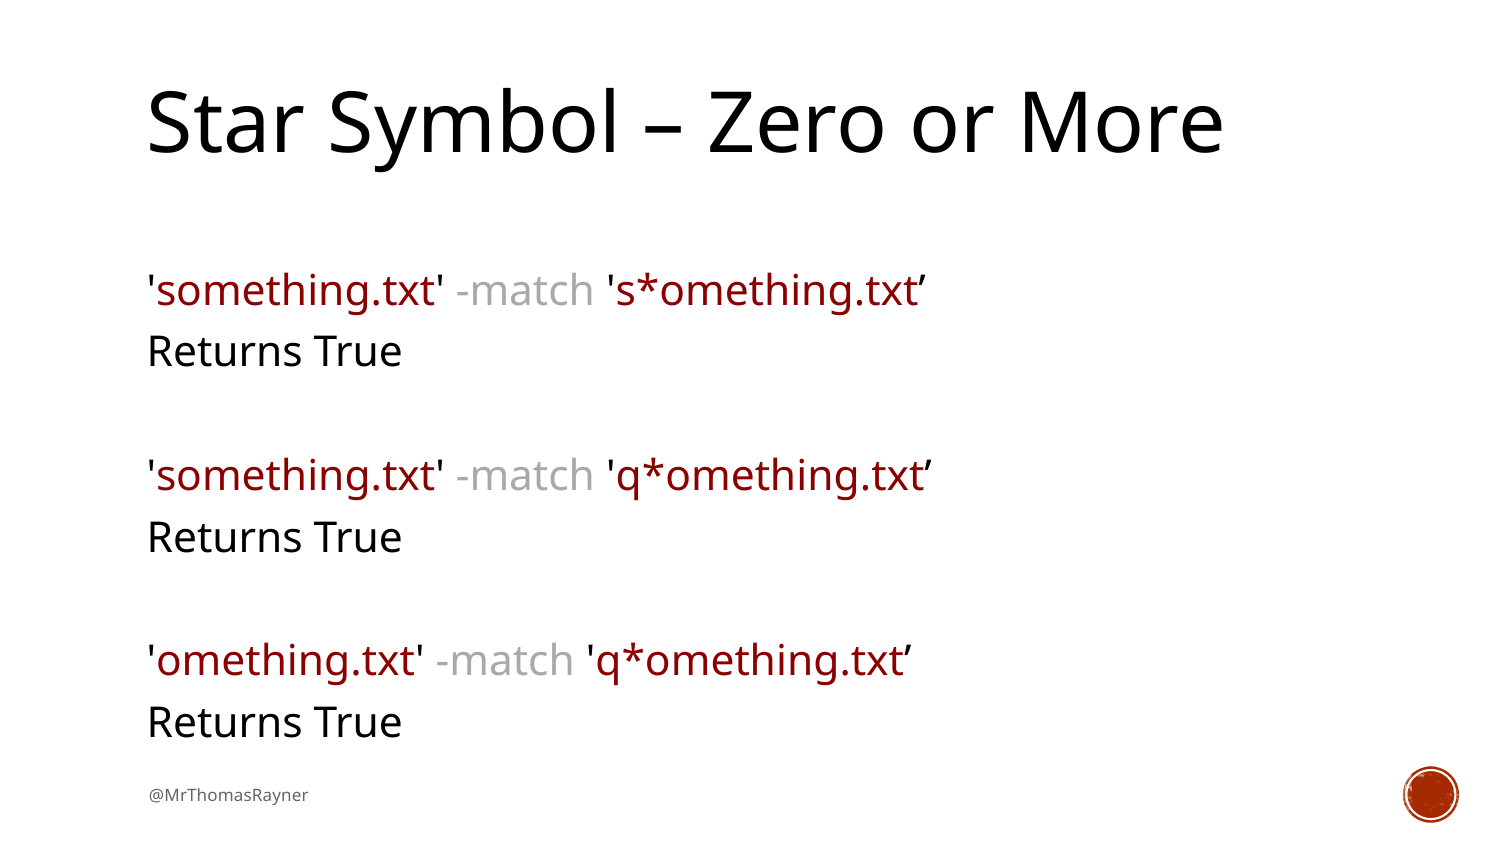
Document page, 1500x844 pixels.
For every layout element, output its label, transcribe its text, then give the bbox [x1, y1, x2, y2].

list 'something.txt' -match 's*omething.txt’ Returns True 'something.txt' -match 'q*omething.txt’ Returns True 'omething.txt' -match 'q*omething.txt’ Returns True [131, 261, 1370, 760]
footer @MrThomasRayner [133, 771, 913, 817]
title Star Symbol – Zero or More [131, 59, 1370, 192]
